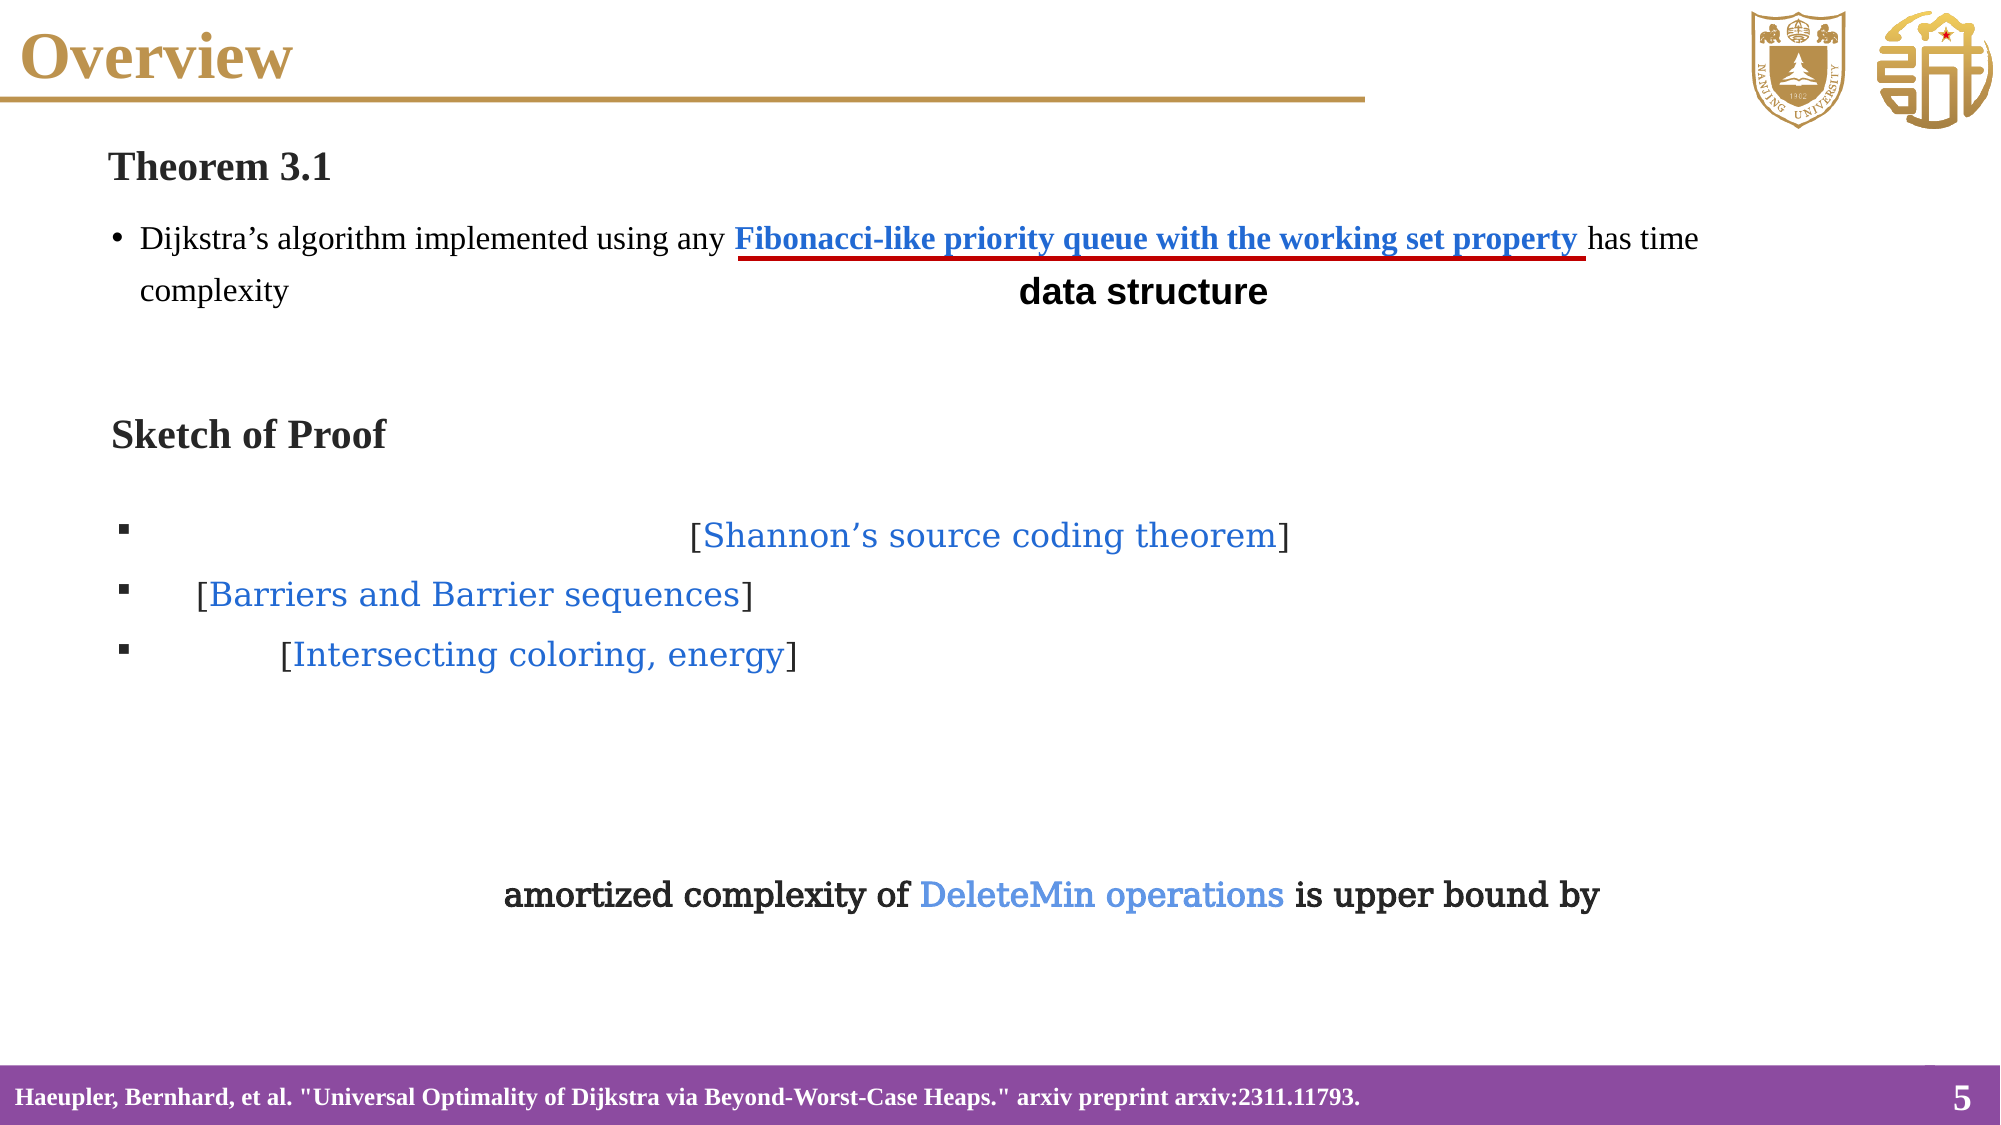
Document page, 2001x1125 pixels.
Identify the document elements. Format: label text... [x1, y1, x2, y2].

picture [1737, 0, 2000, 132]
text_box [0, 96, 1366, 103]
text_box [0, 1065, 2000, 1125]
text_box Overview [4, 4, 309, 96]
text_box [96, 374, 2000, 993]
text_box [92, 131, 1843, 375]
